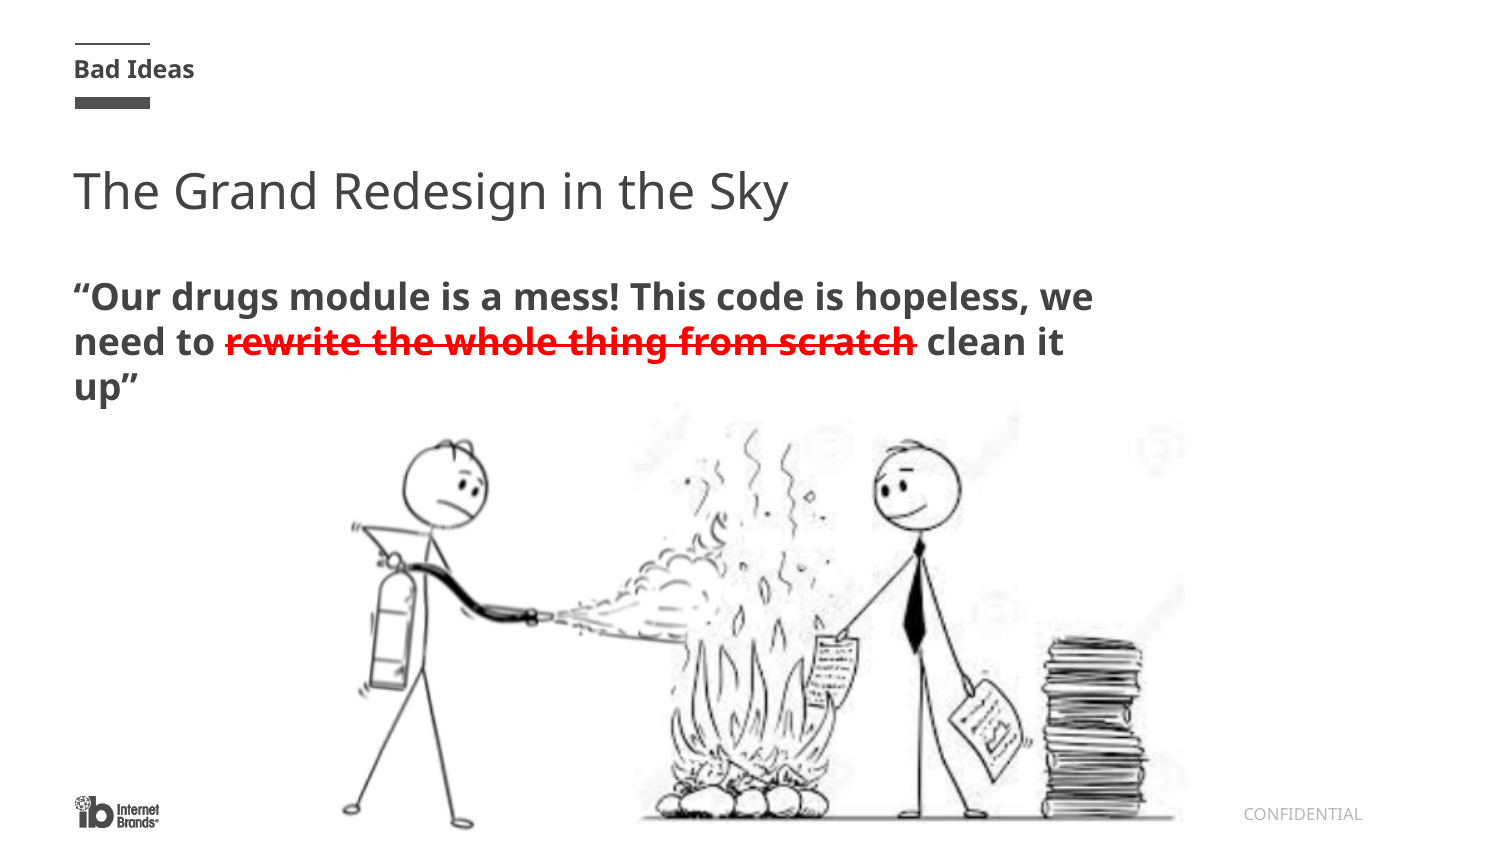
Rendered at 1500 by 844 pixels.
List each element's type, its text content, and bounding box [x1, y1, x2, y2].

picture [309, 366, 1191, 835]
picture [75, 796, 159, 828]
subtitle Bad Ideas [58, 46, 1276, 91]
list “Our drugs module is a mess! This code is hopeless, we need to rewrite the whole thing from scratch clean it up” [58, 259, 1123, 754]
title The Grand Redesign in the Sky [58, 121, 1276, 259]
